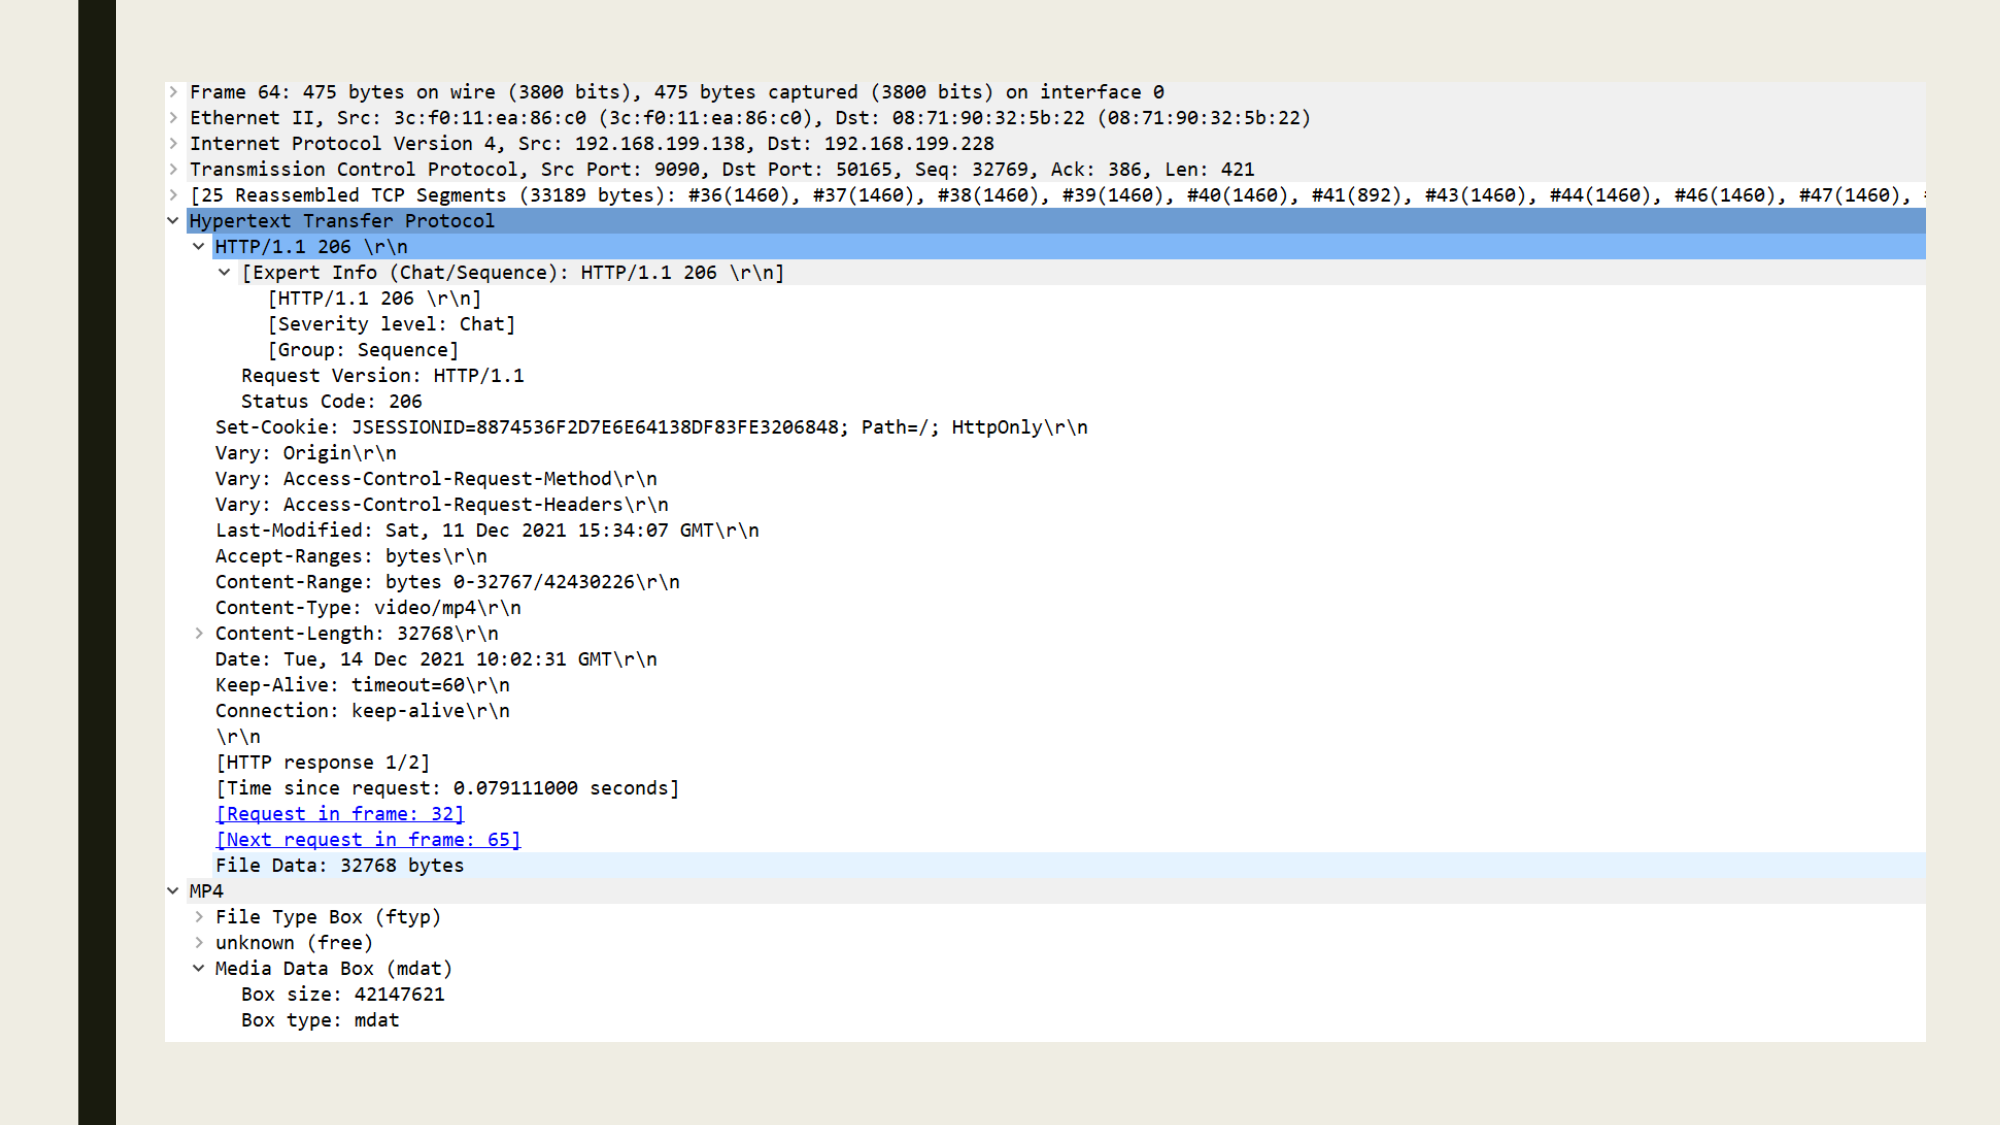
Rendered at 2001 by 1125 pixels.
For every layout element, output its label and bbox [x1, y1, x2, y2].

list [164, 82, 1926, 1042]
